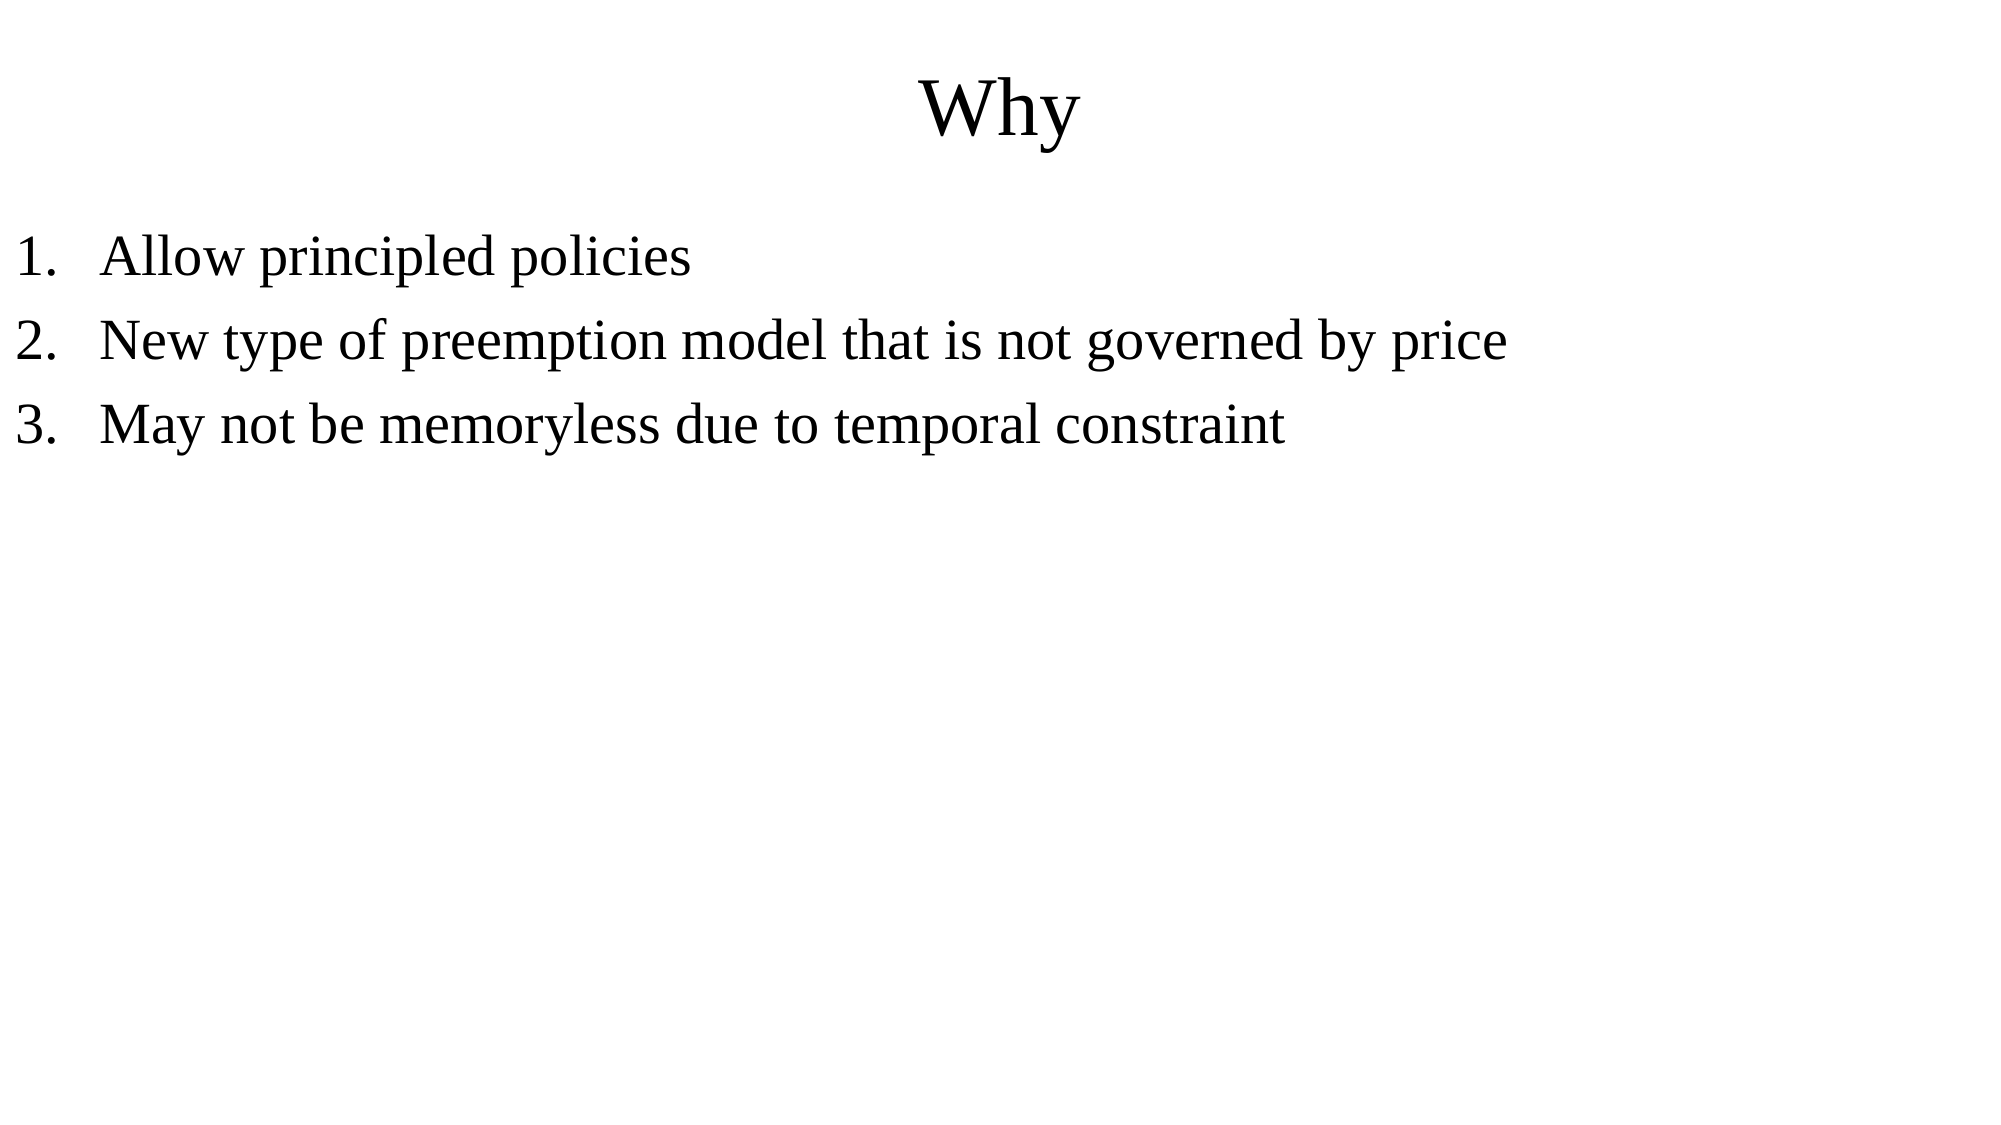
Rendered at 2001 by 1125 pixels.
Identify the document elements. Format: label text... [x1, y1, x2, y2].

list Allow principled policies New type of preemption model that is not governed by price May not be memoryless due to temporal constraint [0, 217, 2000, 1039]
title Why [0, 0, 2000, 217]
